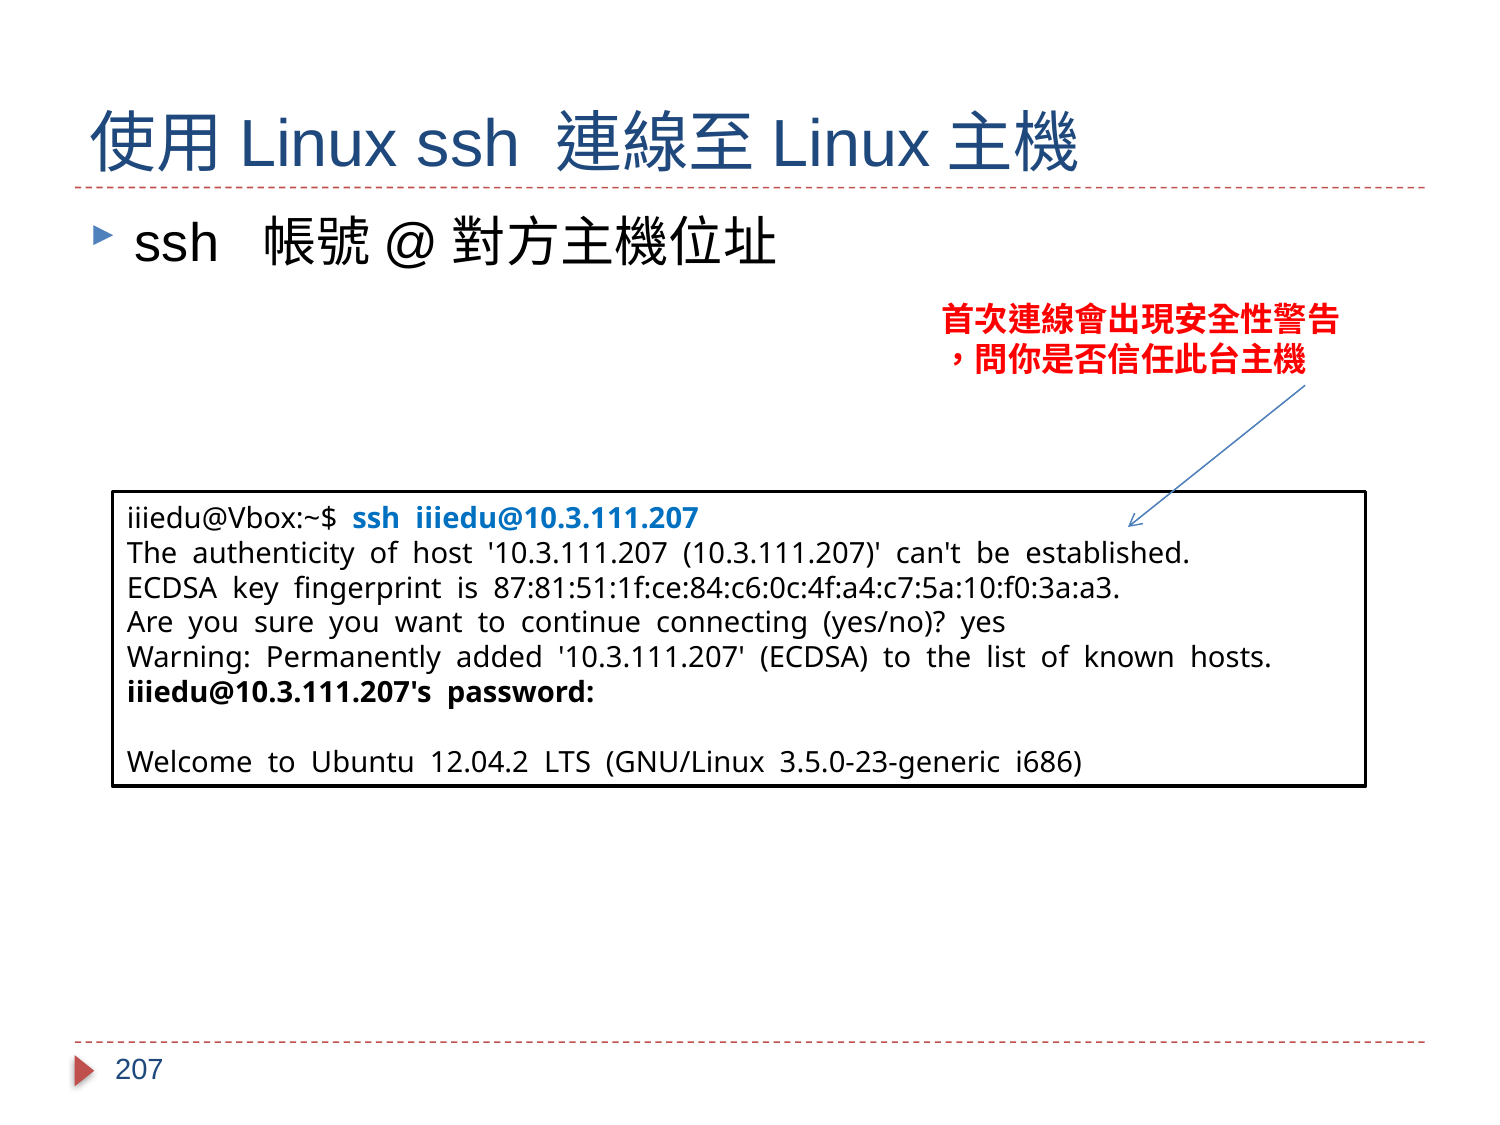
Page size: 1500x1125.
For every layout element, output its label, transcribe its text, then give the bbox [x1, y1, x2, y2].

list ssh 帳號@對方主機位址 [75, 200, 1425, 1010]
text_box iiiedu@Vbox:~$ ssh iiiedu@10.3.111.207 The authenticity of host '10.3.111.207 (10.3.111.207)' can't be established. ECDSA key fingerprint is 87:81:51:1f:ce:84:c6:0c:4f:a4:c7:5a:10:f0:3a:a3. Are you sure you want to continue connecting (yes/no)? yes Warning: Permanently added '10.3.111.207' (ECDSA) to the list of known hosts. iiiedu@10.3.111.207's password: Welcome to Ubuntu 12.04.2 LTS (GNU/Linux 3.5.0-23-generic i686) [111, 490, 1367, 788]
text_box 首次連線會出現安全性警告 ，問你是否信任此台主機 [927, 290, 1424, 386]
title 使用Linux ssh 連線至Linux主機 [75, 24, 1425, 188]
slide_number 207 [100, 1042, 426, 1103]
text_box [1127, 385, 1306, 528]
